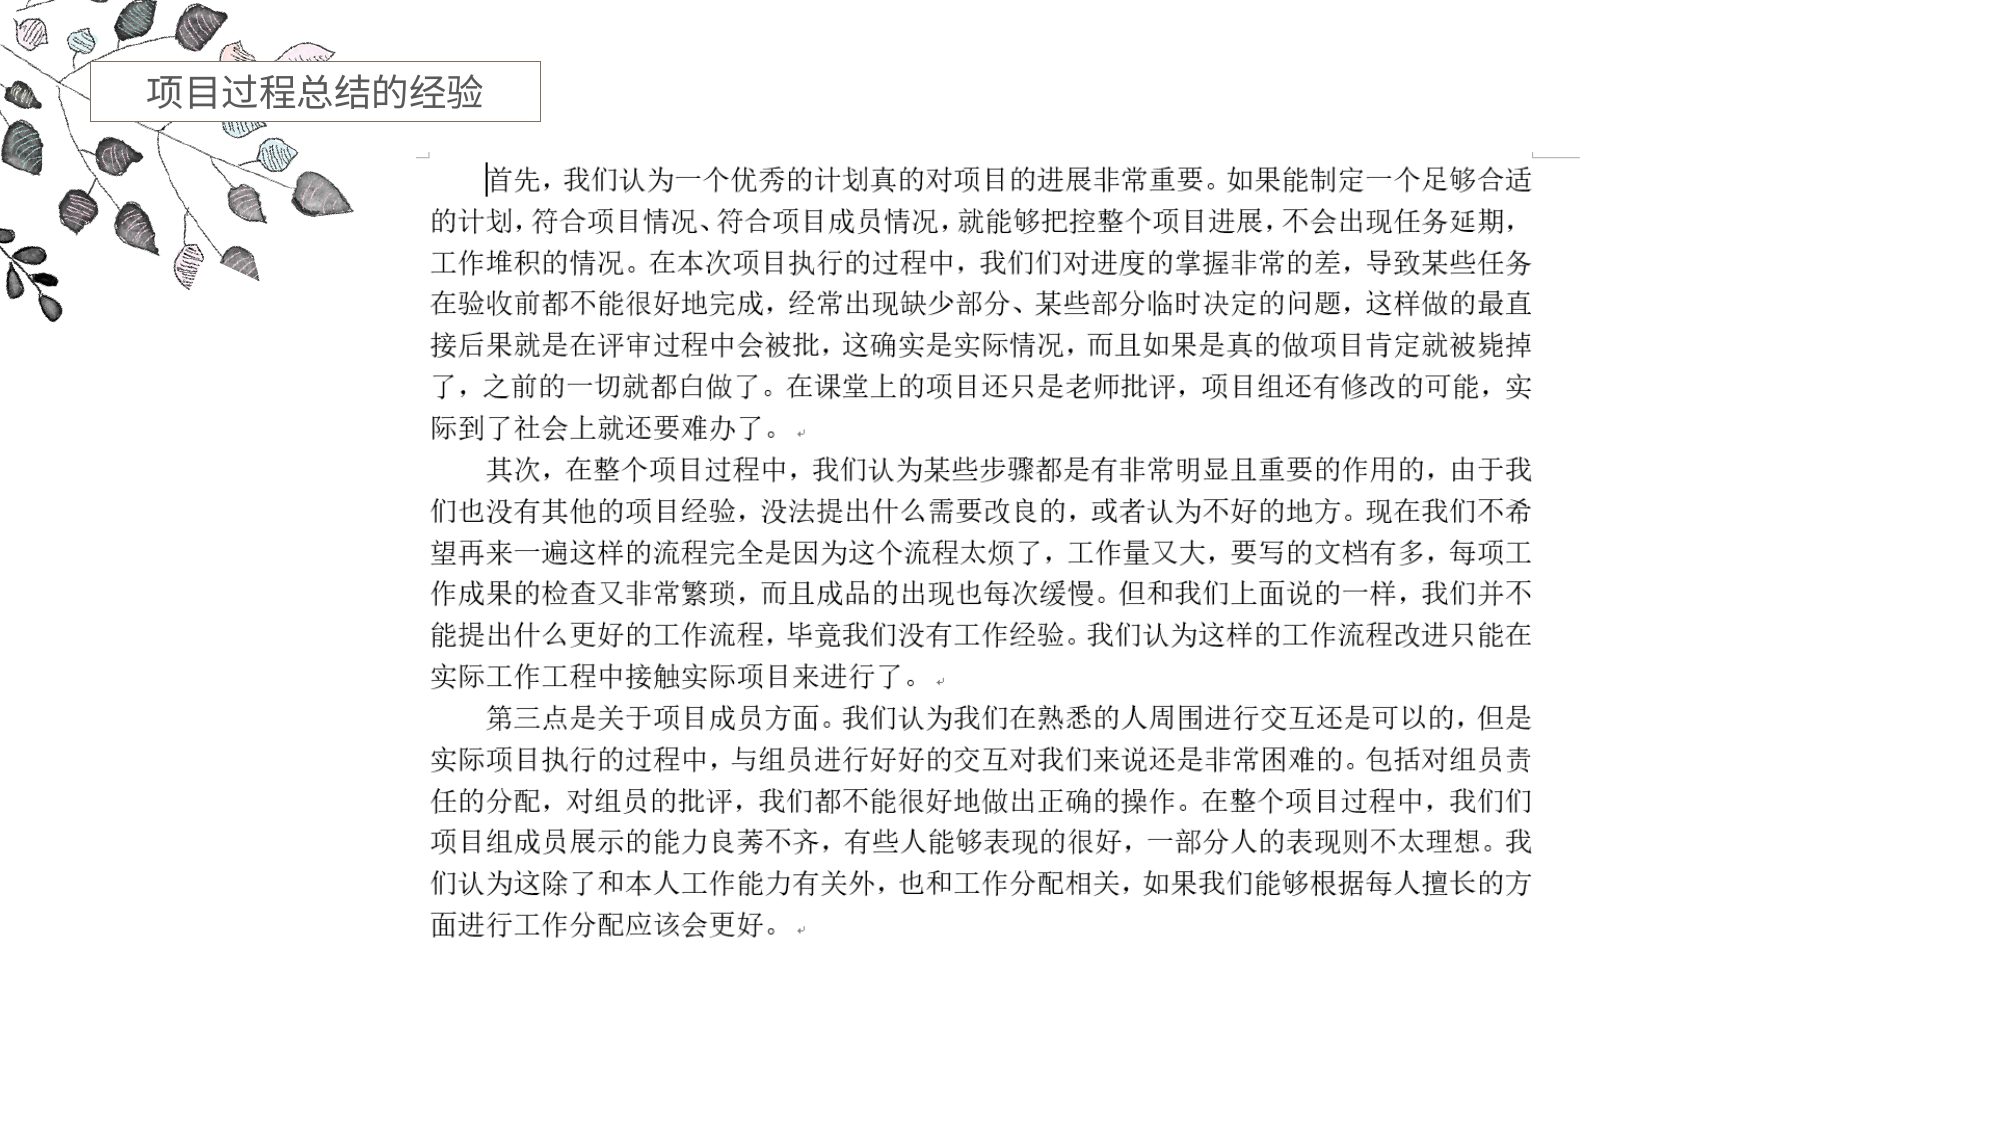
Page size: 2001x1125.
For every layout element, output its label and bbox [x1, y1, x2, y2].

picture [416, 152, 1583, 973]
text_box [0, 0, 541, 659]
